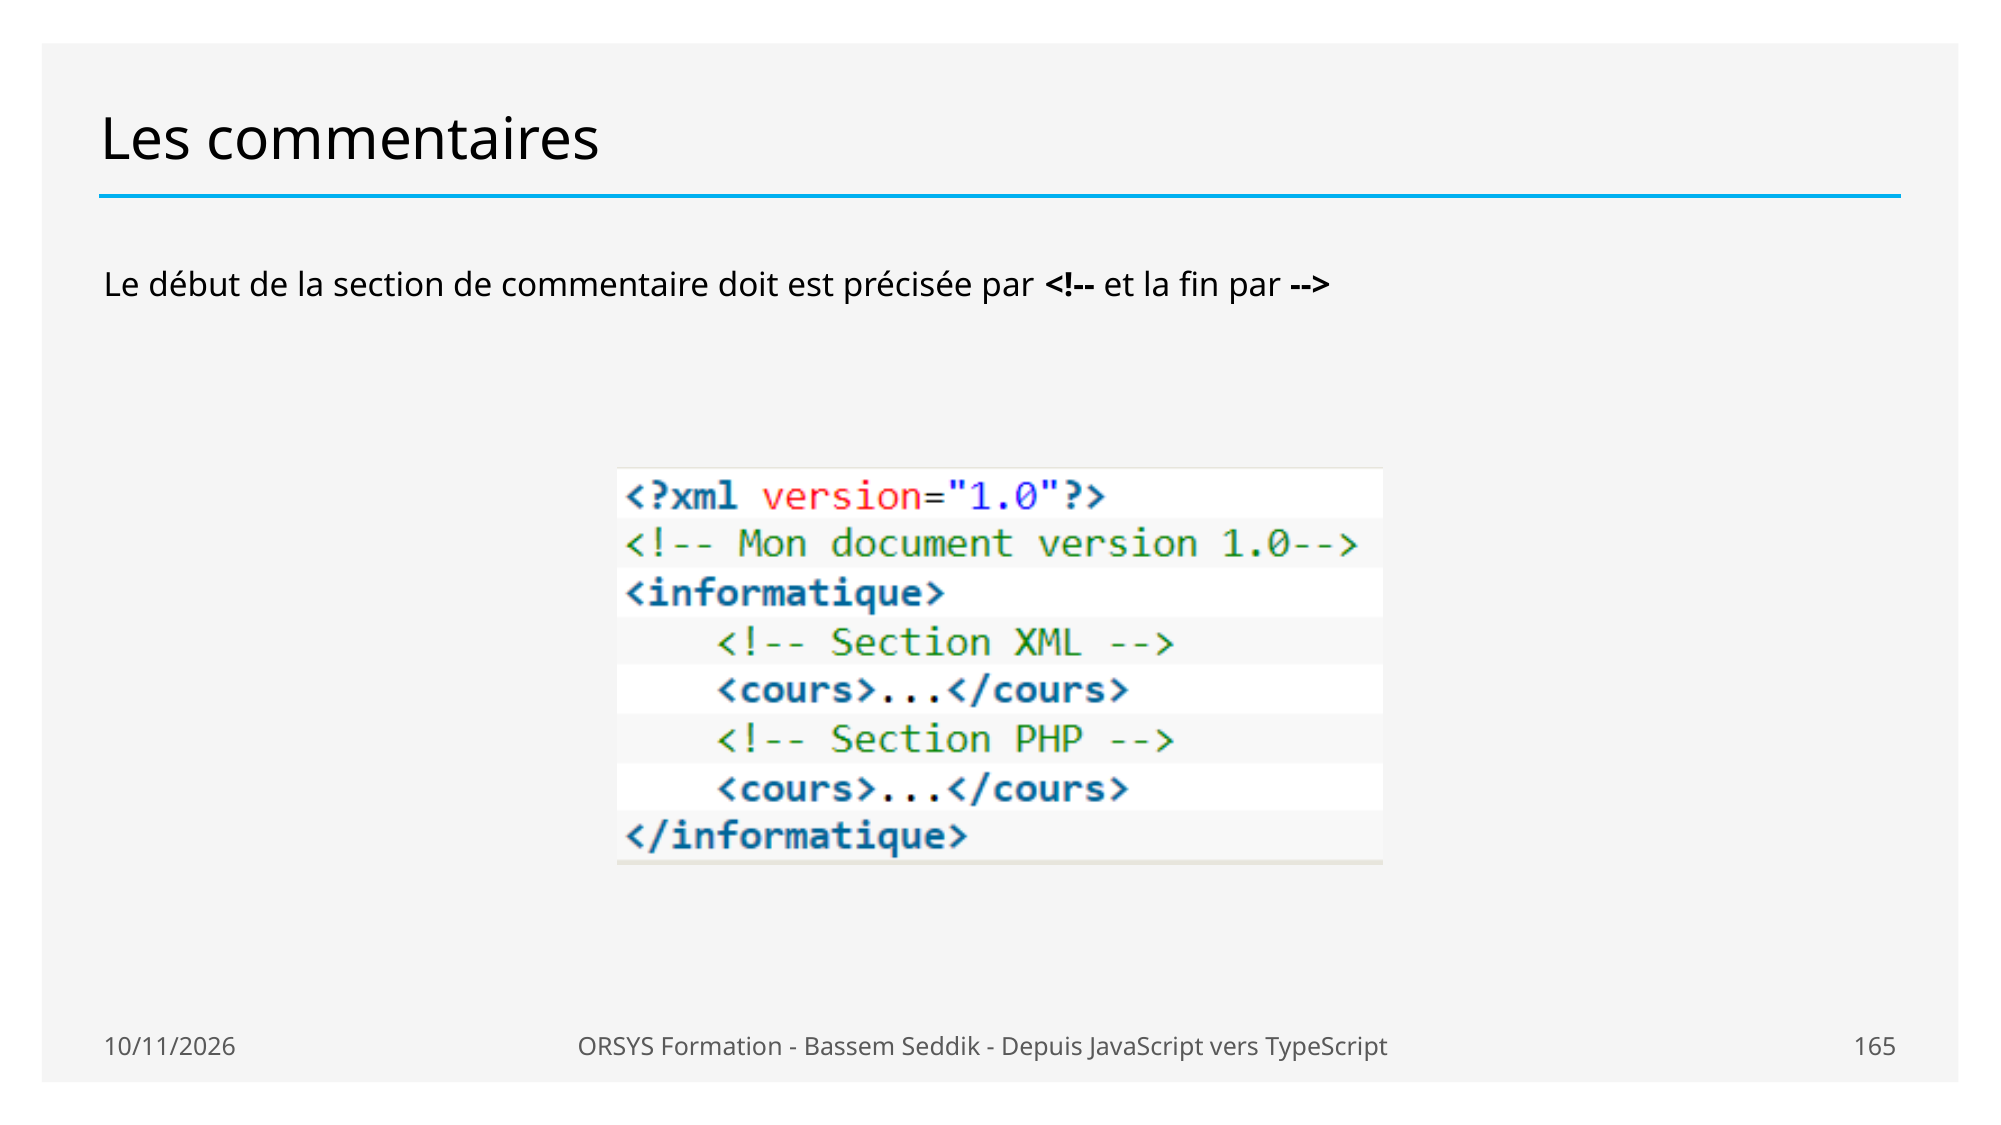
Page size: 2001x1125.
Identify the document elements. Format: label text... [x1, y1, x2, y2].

slide_number 165 [1626, 1017, 1912, 1078]
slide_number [88, 1017, 341, 1078]
picture [617, 467, 1383, 865]
footer ORSYS Formation - Bassem Seddik - Depuis JavaScript vers TypeScript [341, 1017, 1626, 1078]
title Les commentaires [85, 73, 1888, 179]
list Le début de la section de commentaire doit est précisée par <!-- et la fin par --> [88, 235, 1627, 982]
